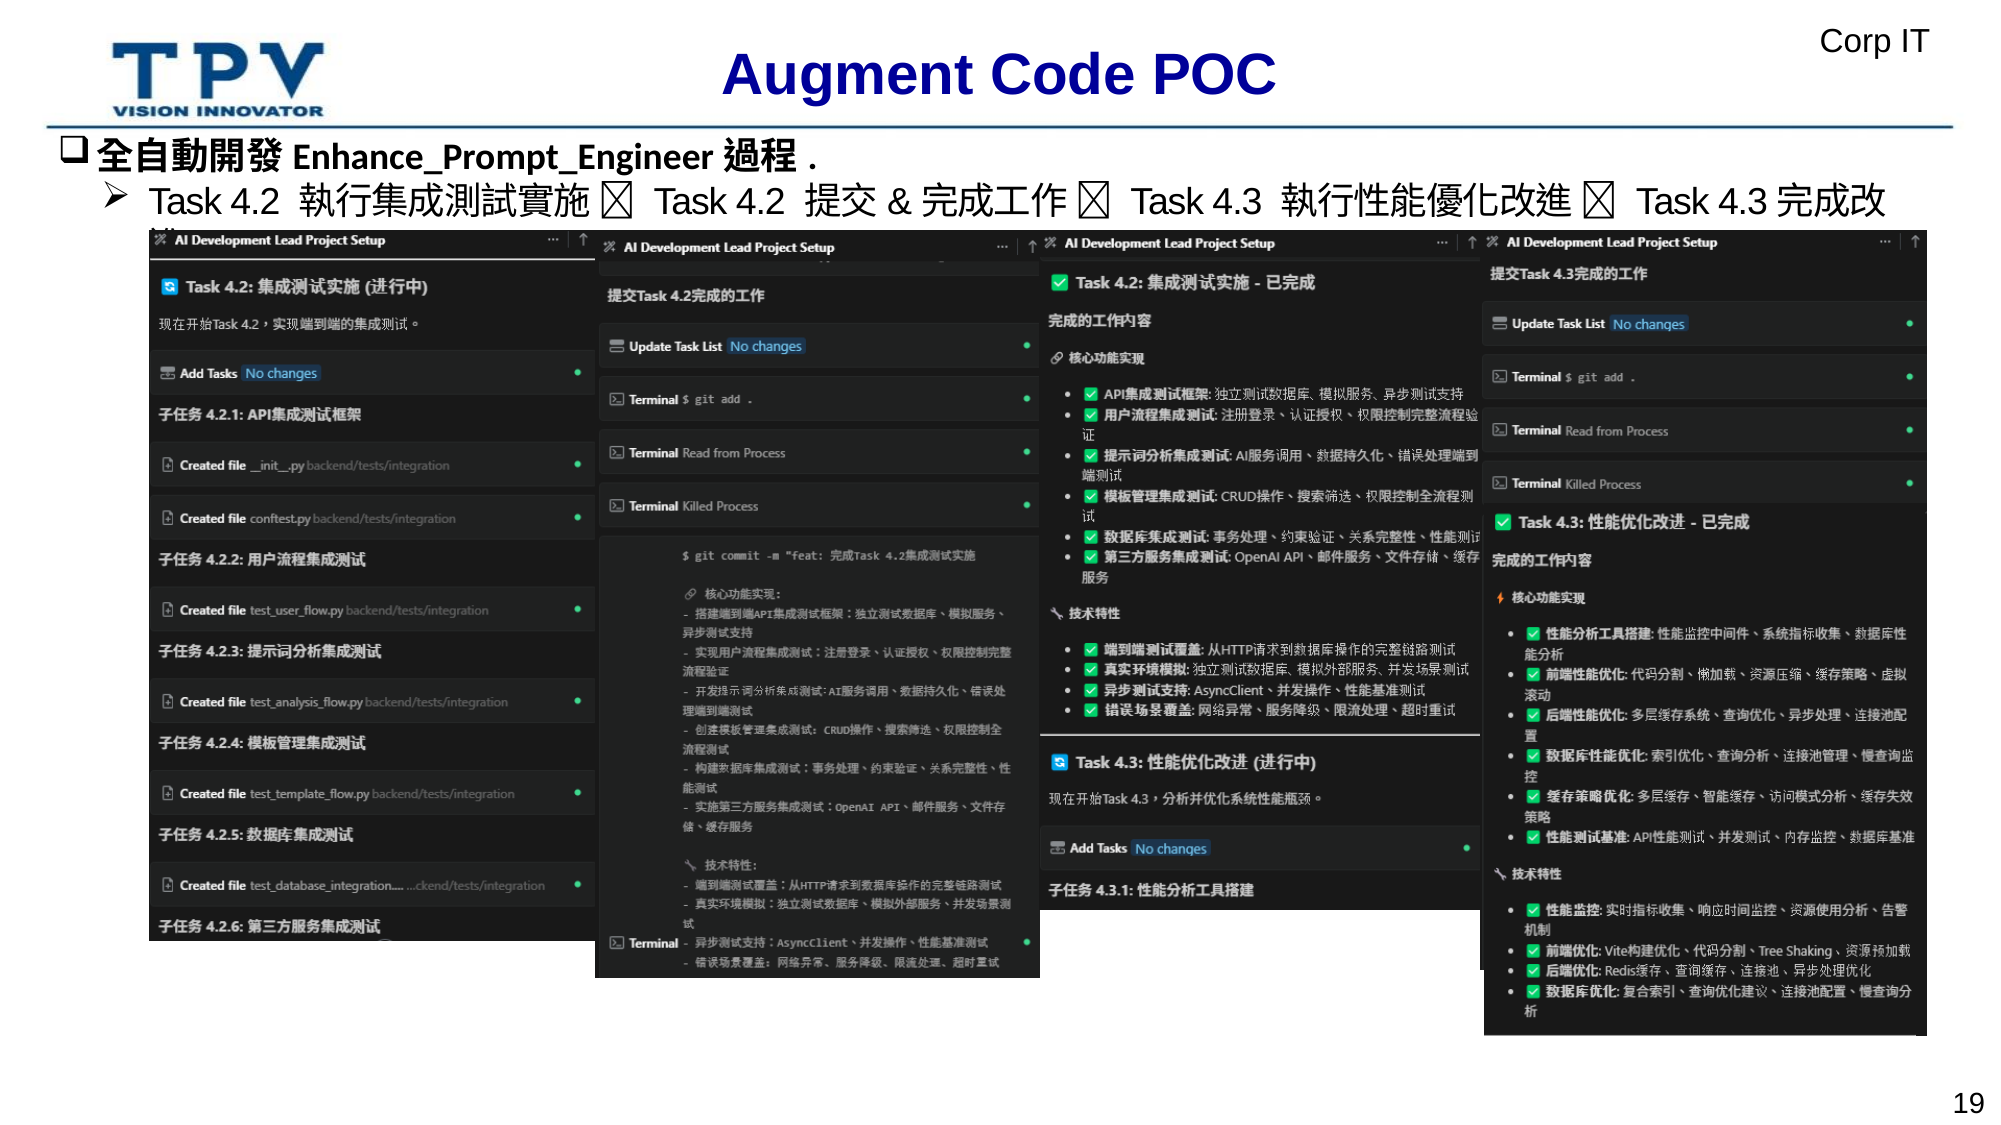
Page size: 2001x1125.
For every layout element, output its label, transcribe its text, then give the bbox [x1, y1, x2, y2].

picture [0, 1, 2000, 1124]
title Augment Code POC [474, 12, 1526, 139]
slide_number 19 [1724, 1070, 2000, 1125]
text_box 全自動開發Enhance_Prompt_Engineer過程. Task 4.2 執行集成測試實施  Task 4.2 提交&完成工作  Task 4.3 執行性能優化改進  Task 4.3完成改進. [43, 124, 1934, 275]
text_box Corp IT [1607, 12, 1945, 67]
